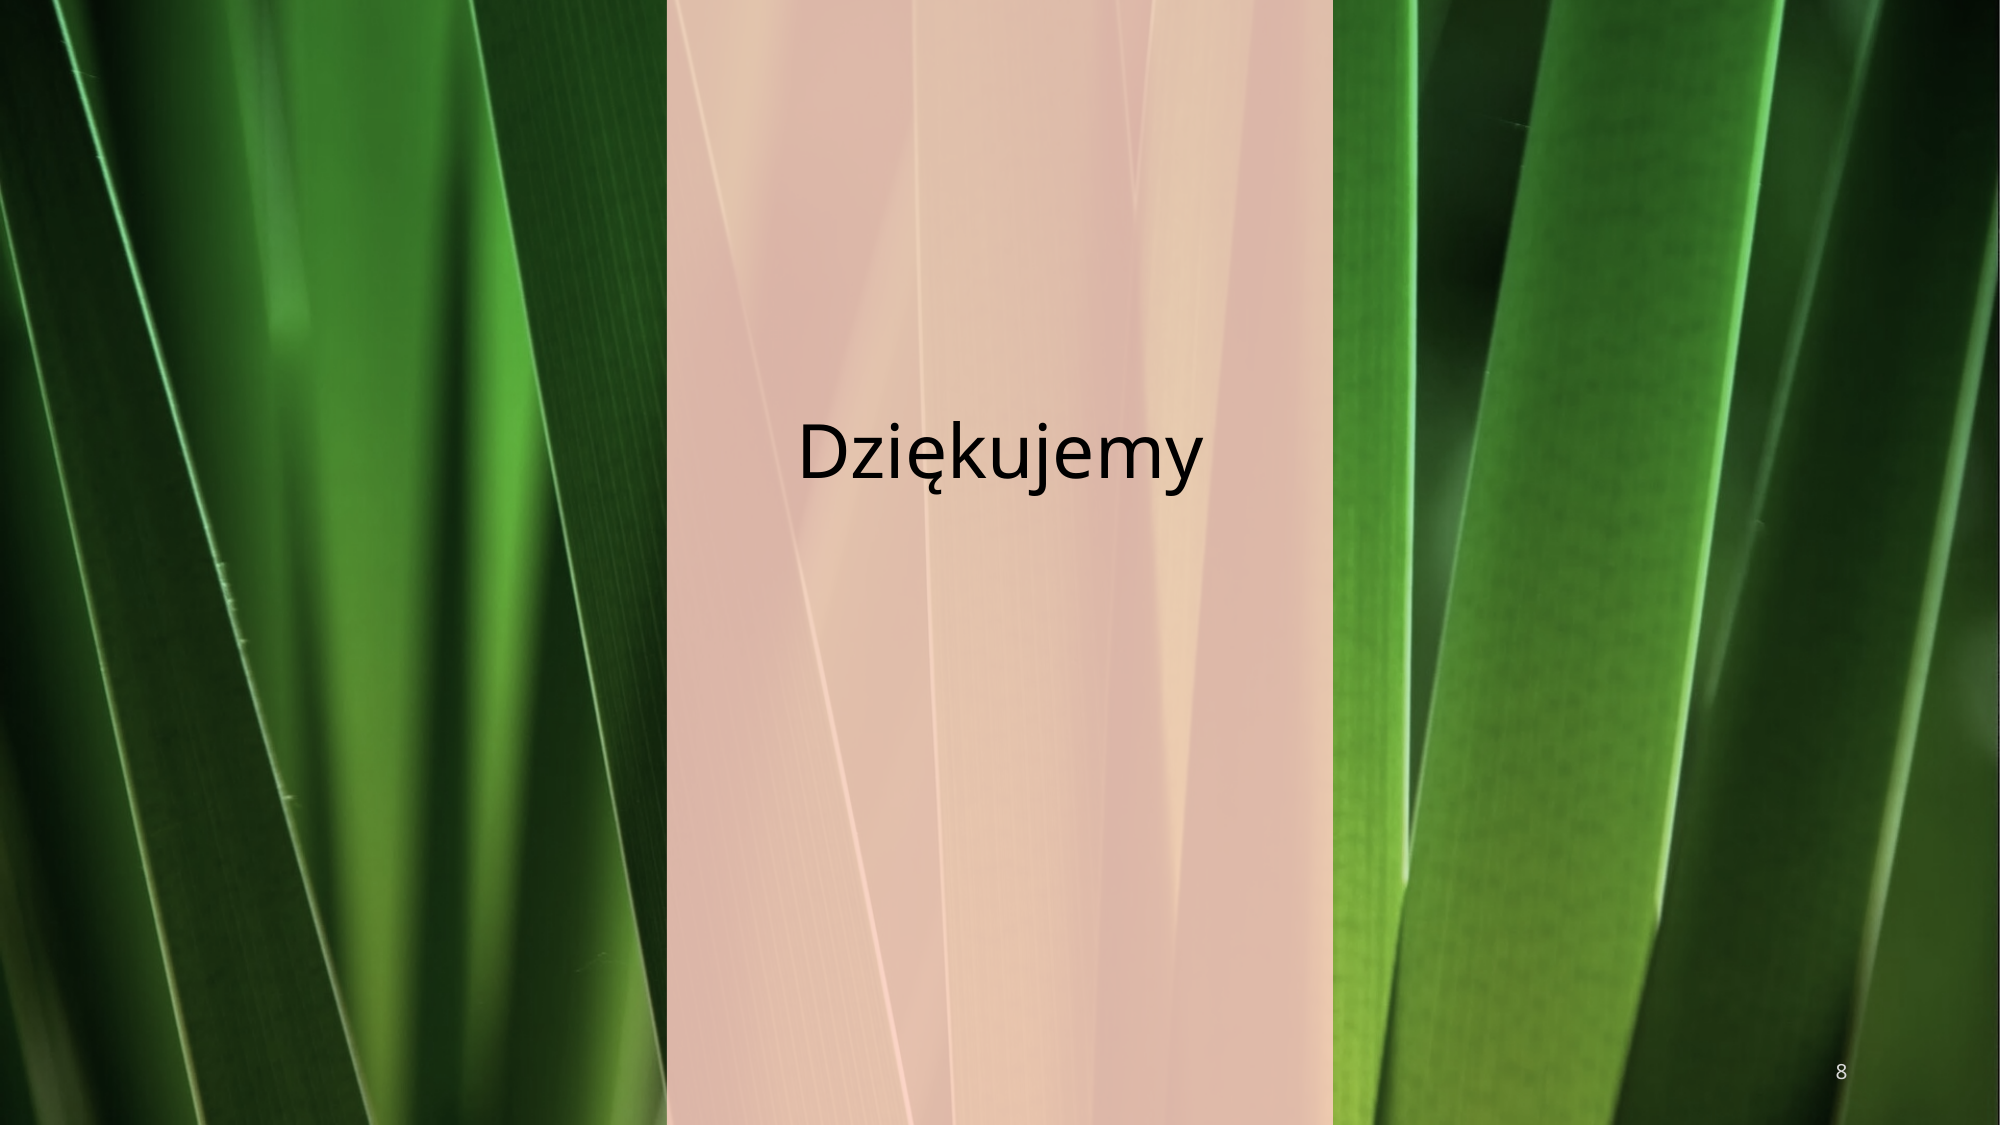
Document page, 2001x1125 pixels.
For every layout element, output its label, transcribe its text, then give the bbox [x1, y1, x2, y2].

title Dziękujemy [774, 401, 1225, 507]
slide_number 8 [1412, 1042, 1863, 1103]
picture [1333, 0, 2000, 1125]
picture [0, 0, 666, 1125]
